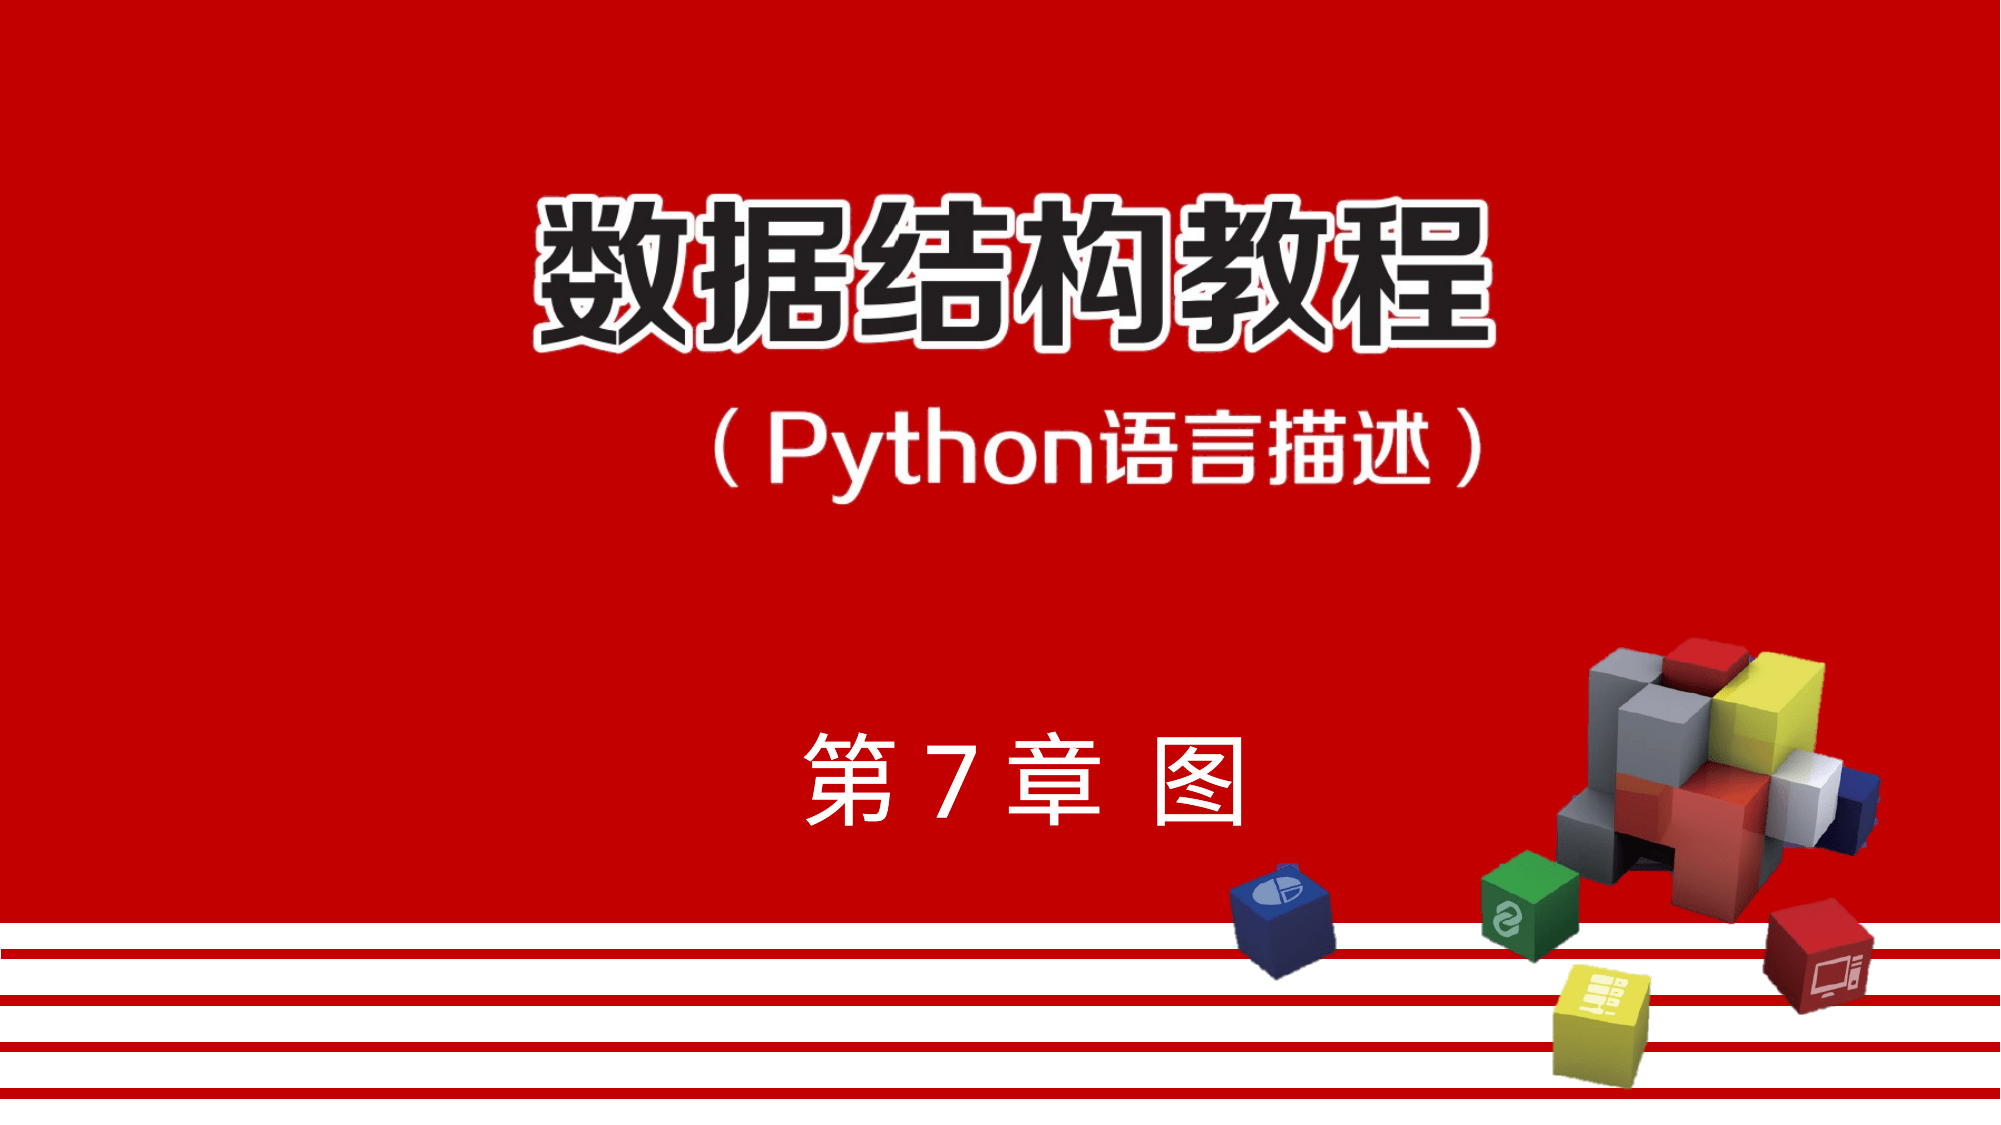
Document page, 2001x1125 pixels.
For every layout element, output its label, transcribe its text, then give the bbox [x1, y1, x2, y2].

picture [473, 145, 1564, 523]
picture [1215, 629, 1903, 1123]
text_box [0, 0, 2000, 923]
text_box 第7章 图 [651, 709, 1215, 845]
